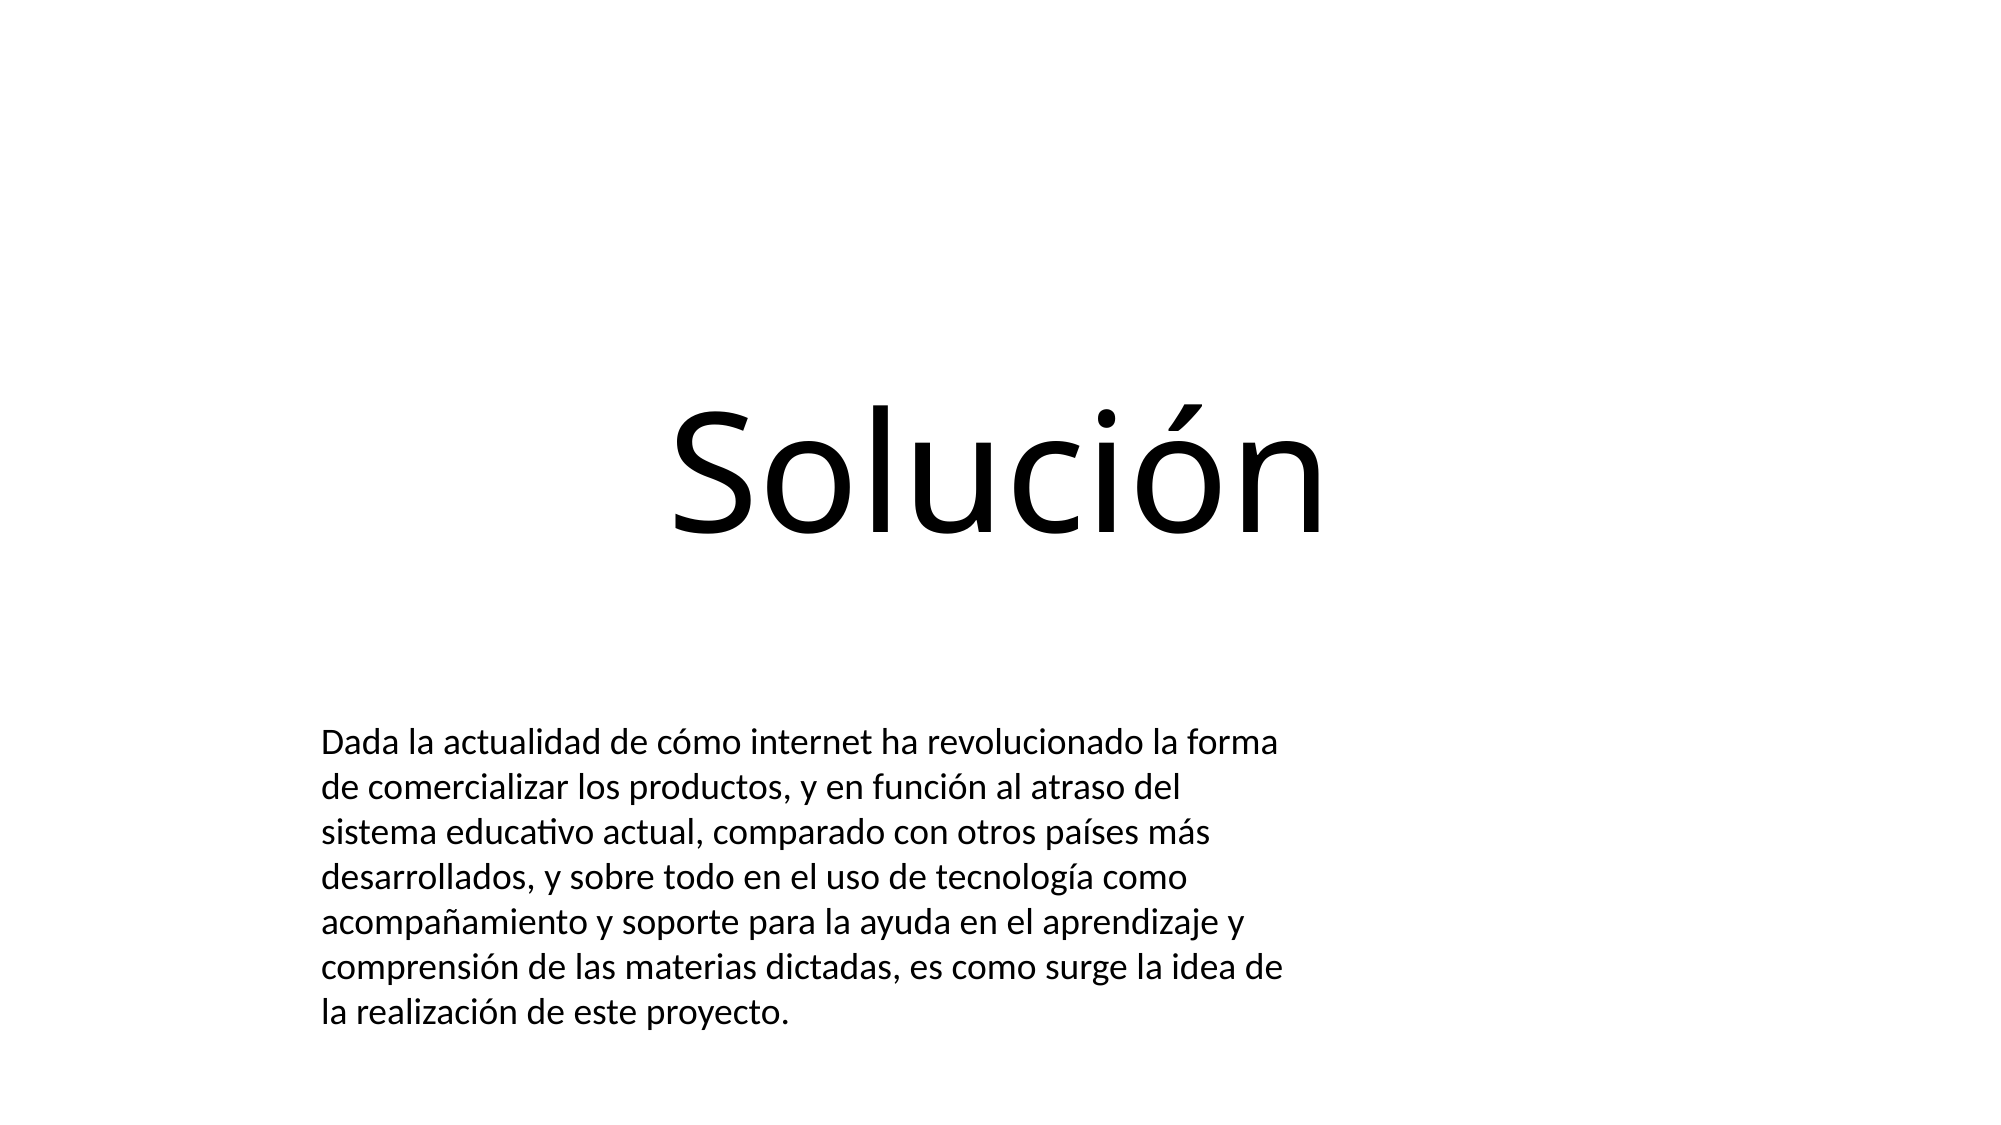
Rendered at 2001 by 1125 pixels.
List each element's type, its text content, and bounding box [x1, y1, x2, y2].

text_box Dada la actualidad de cómo internet ha revolucionado la forma de comercializar los productos, y en función al atraso del sistema educativo actual, comparado con otros países más desarrollados, y sobre todo en el uso de tecnología como acompañamiento y soporte para la ayuda en el aprendizaje y comprensión de las materias dictadas, es como surge la idea de la realización de este proyecto. [306, 709, 1307, 1040]
title Solución [249, 184, 1750, 576]
